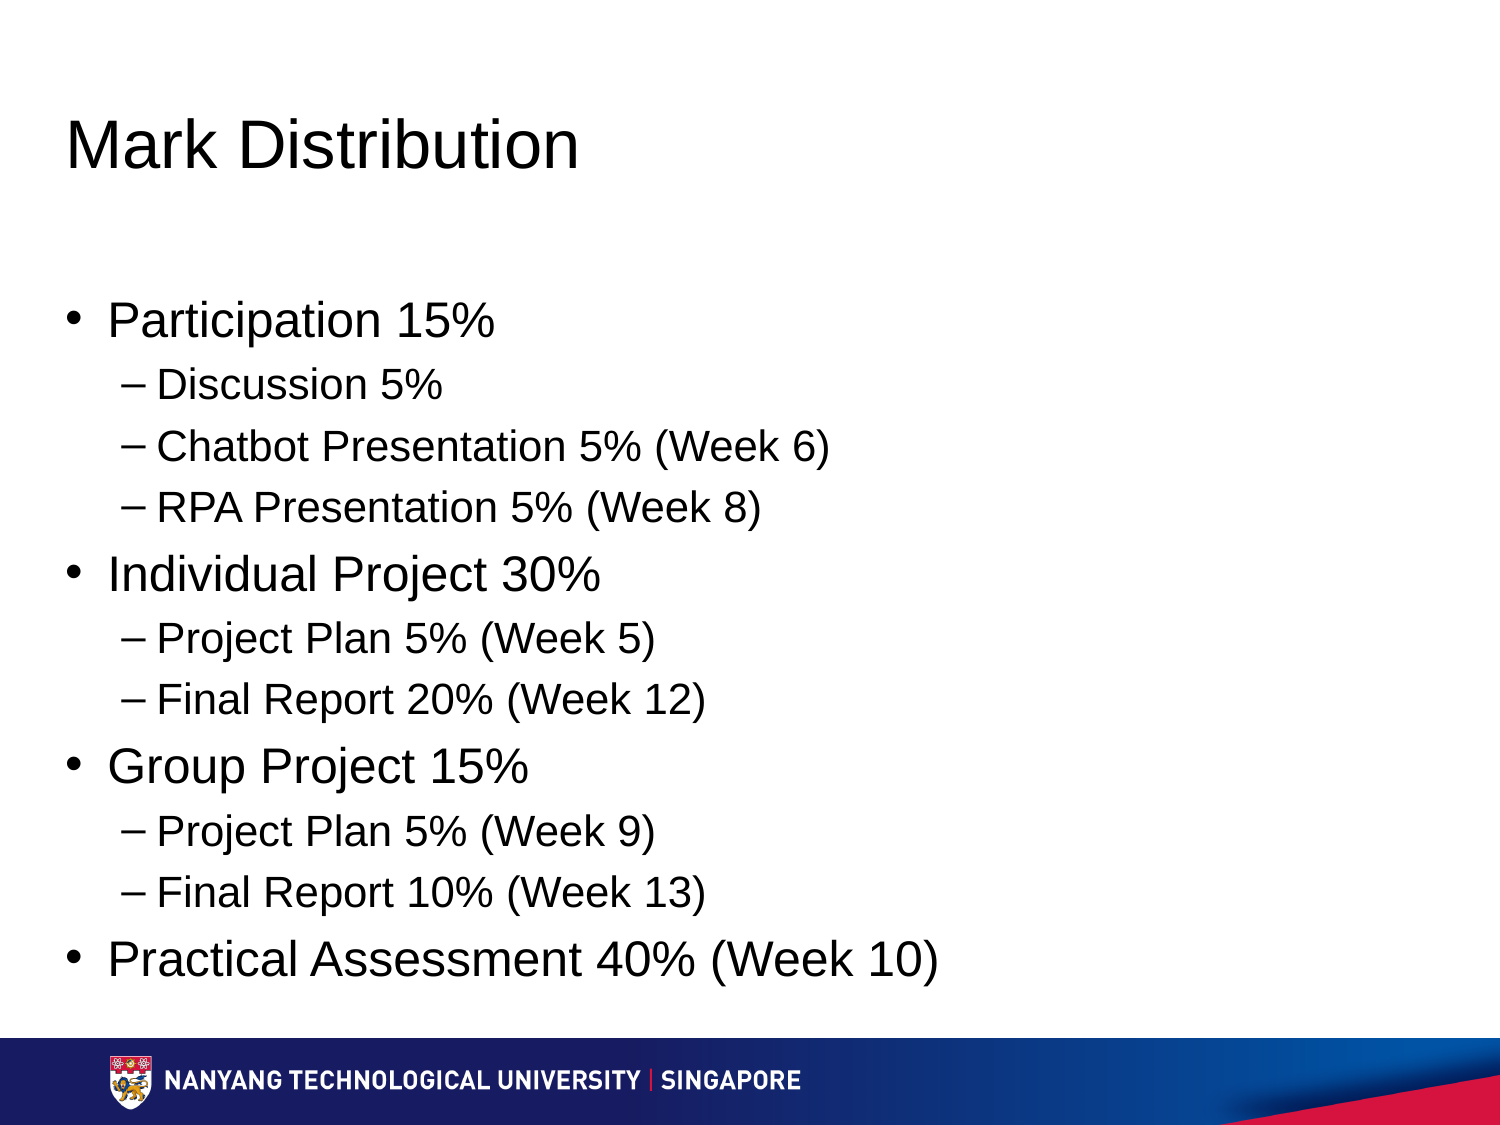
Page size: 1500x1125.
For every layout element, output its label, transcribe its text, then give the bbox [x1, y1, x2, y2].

title Mark Distribution [50, 46, 1401, 235]
list Participation 15% Discussion 5% Chatbot Presentation 5% (Week 6) RPA Presentation 5% (Week 8) Individual Project 30% Project Plan 5% (Week 5) Final Report 20% (Week 12) Group Project 15% Project Plan 5% (Week 9) Final Report 10% (Week 13) Practical Assessment 40% (Week 10) [50, 279, 1450, 1003]
picture [0, 1038, 1500, 1125]
